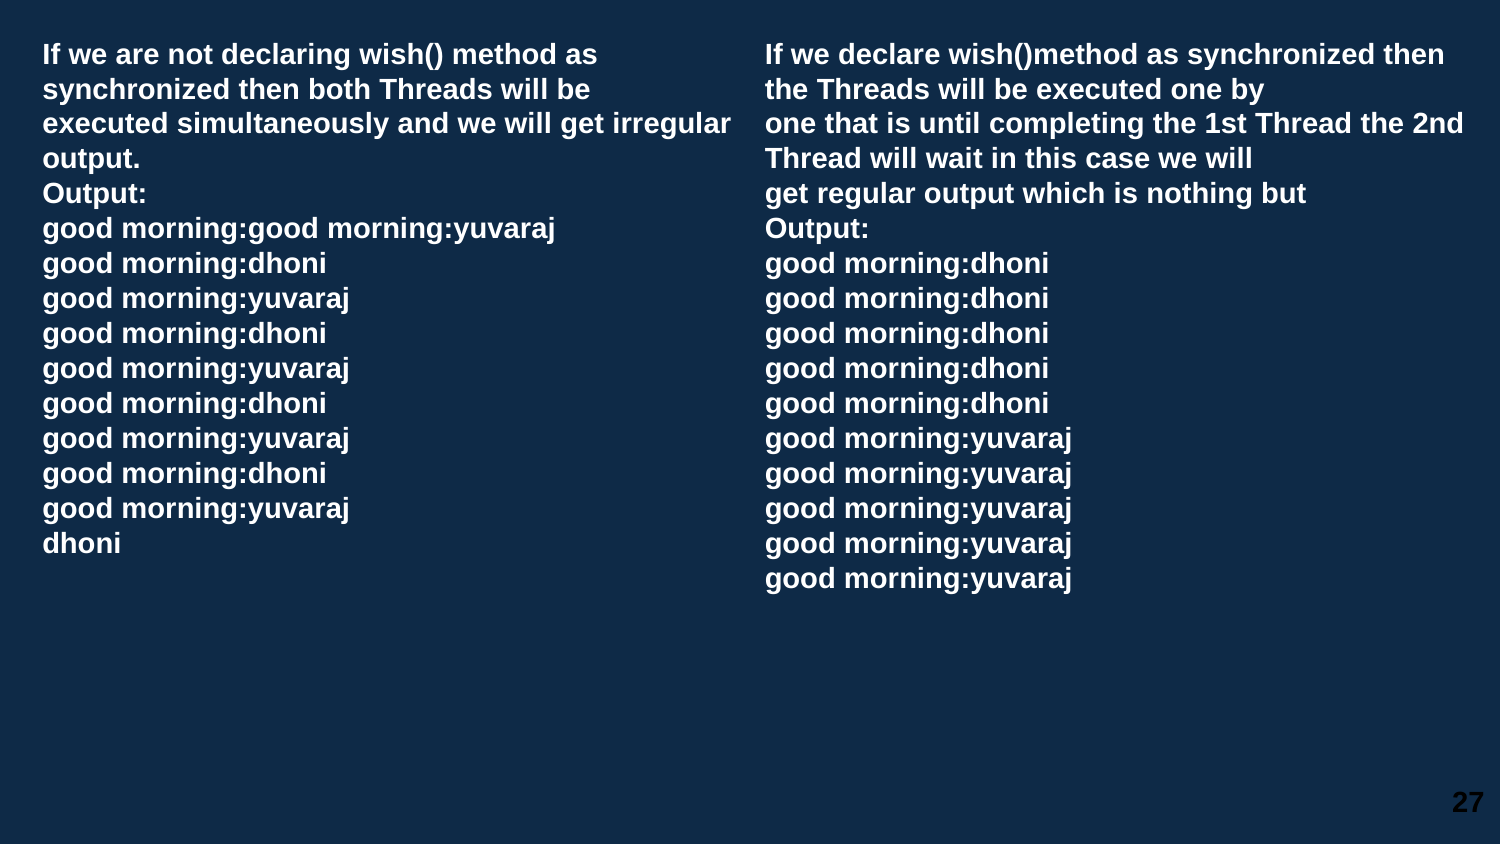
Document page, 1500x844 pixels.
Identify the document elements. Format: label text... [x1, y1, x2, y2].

text_box If we are not declaring wish() method as synchronized then both Threads will be executed simultaneously and we will get irregular output. Output: good morning:good morning:yuvaraj good morning:dhoni good morning:yuvaraj good morning:dhoni good morning:yuvaraj good morning:dhoni good morning:yuvaraj good morning:dhoni good morning:yuvaraj dhoni [27, 27, 749, 567]
text_box If we declare wish()method as synchronized then the Threads will be executed one by one that is until completing the 1st Thread the 2nd Thread will wait in this case we will get regular output which is nothing but Output: good morning:dhoni good morning:dhoni good morning:dhoni good morning:dhoni good morning:dhoni good morning:yuvaraj good morning:yuvaraj good morning:yuvaraj good morning:yuvaraj good morning:yuvaraj [749, 27, 1500, 602]
text_box 27 [1437, 775, 1500, 826]
